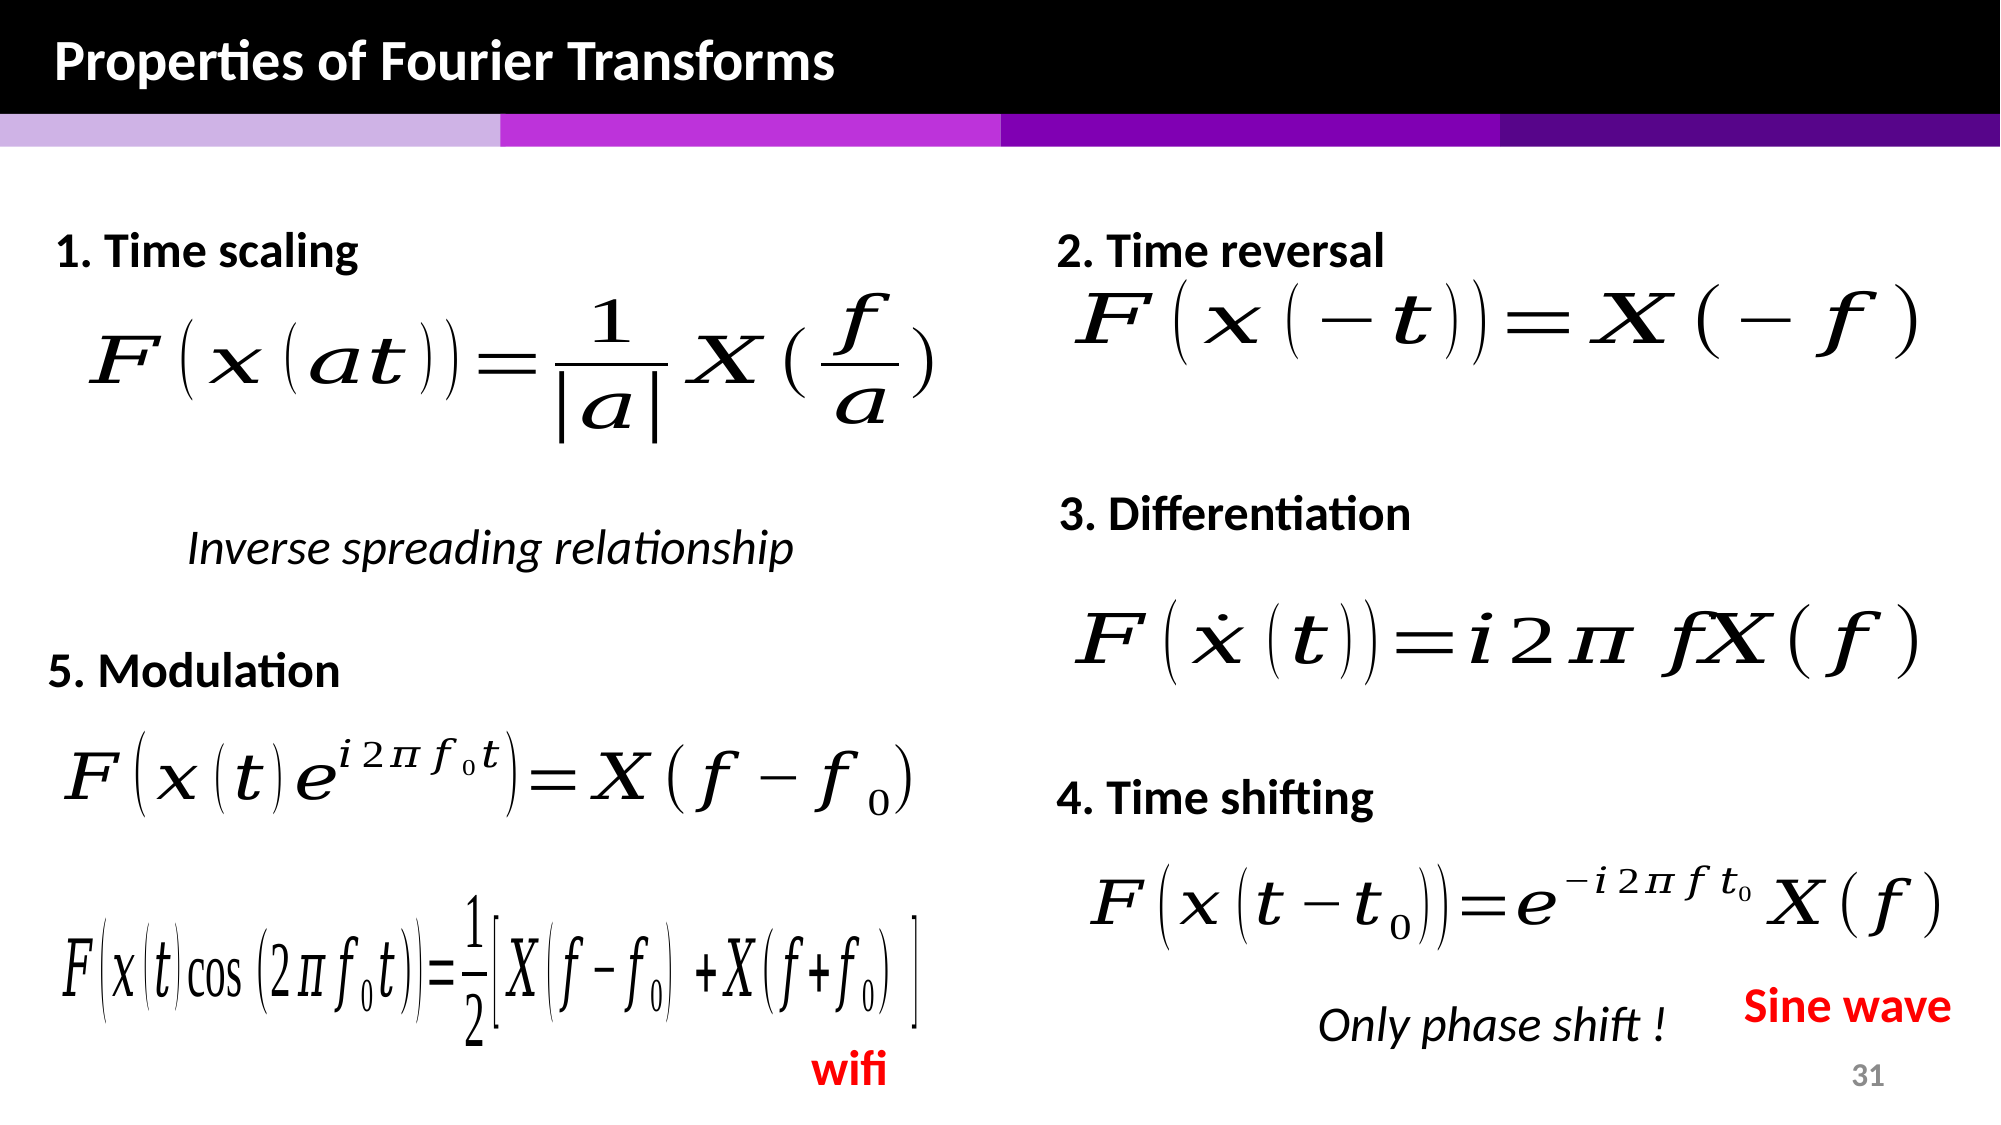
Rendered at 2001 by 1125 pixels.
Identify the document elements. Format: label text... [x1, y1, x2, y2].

text_box wifi [796, 1027, 934, 1103]
text_box 4. Time shifting [1041, 727, 1463, 833]
text_box 1. Time scaling [39, 179, 461, 285]
text_box 3. Differentiation [1043, 443, 1465, 548]
text_box Only phase shift ! [1041, 954, 1944, 1060]
text_box Inverse spreading relationship [39, 477, 942, 582]
text_box 2. Time reversal [1041, 179, 1463, 285]
text_box 5. Modulation [32, 599, 454, 705]
text_box Sine wave [1729, 964, 2000, 1040]
list Properties of Fourier Transforms [39, 1, 1964, 114]
